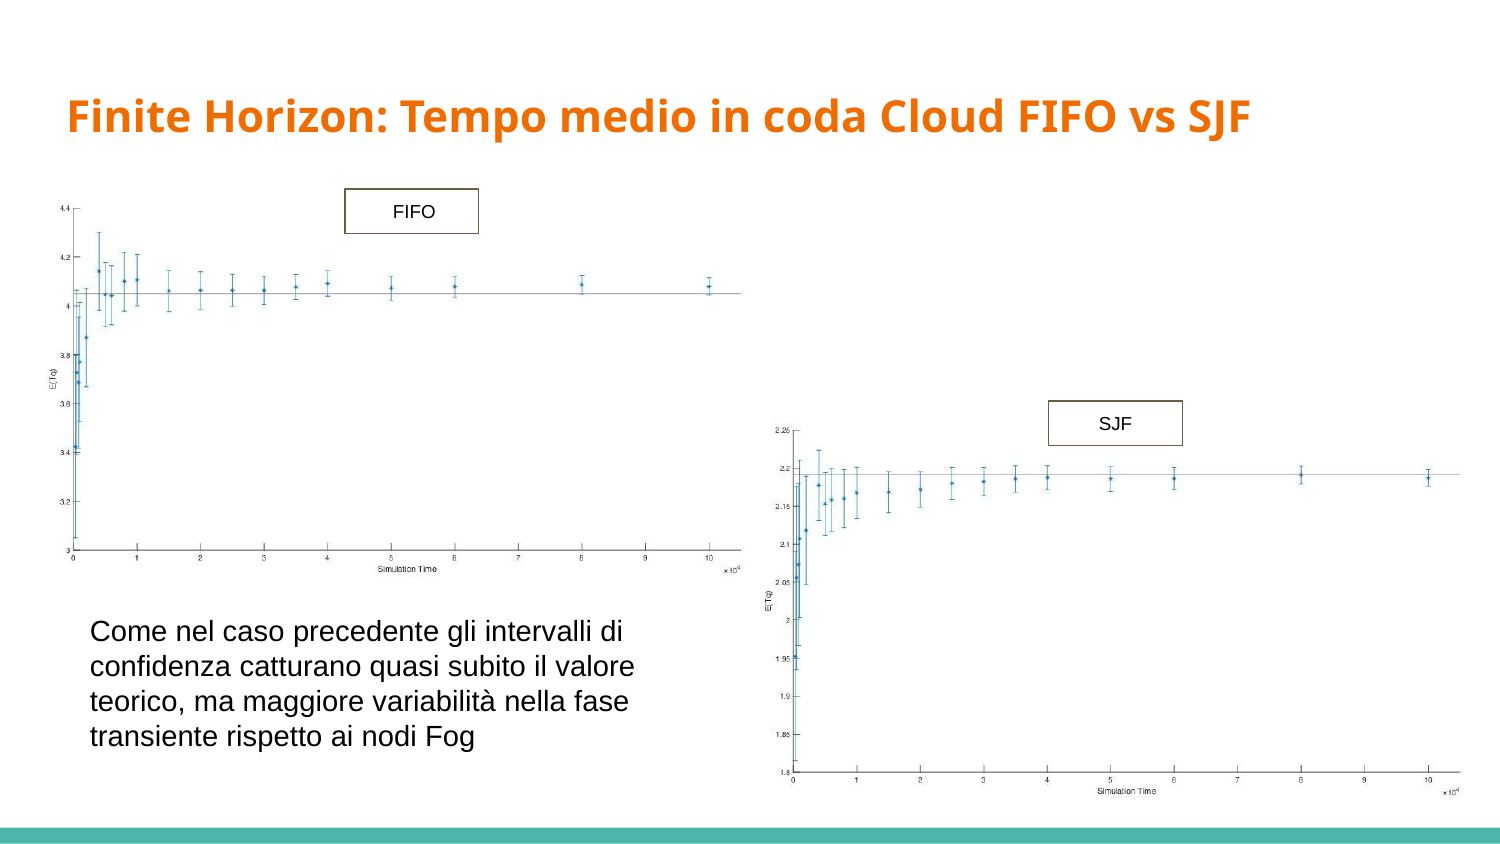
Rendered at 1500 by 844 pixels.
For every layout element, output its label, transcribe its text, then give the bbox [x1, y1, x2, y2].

text_box SJF [1048, 400, 1183, 413]
text_box Come nel caso precedente gli intervalli di confidenza catturano quasi subito il valore teorico, ma maggiore variabilità nella fase transiente rispetto ai nodi Fog [74, 596, 718, 767]
picture [757, 414, 1466, 805]
picture [42, 188, 751, 579]
title Finite Horizon: Tempo medio in coda Cloud FIFO vs SJF [51, 72, 1449, 189]
